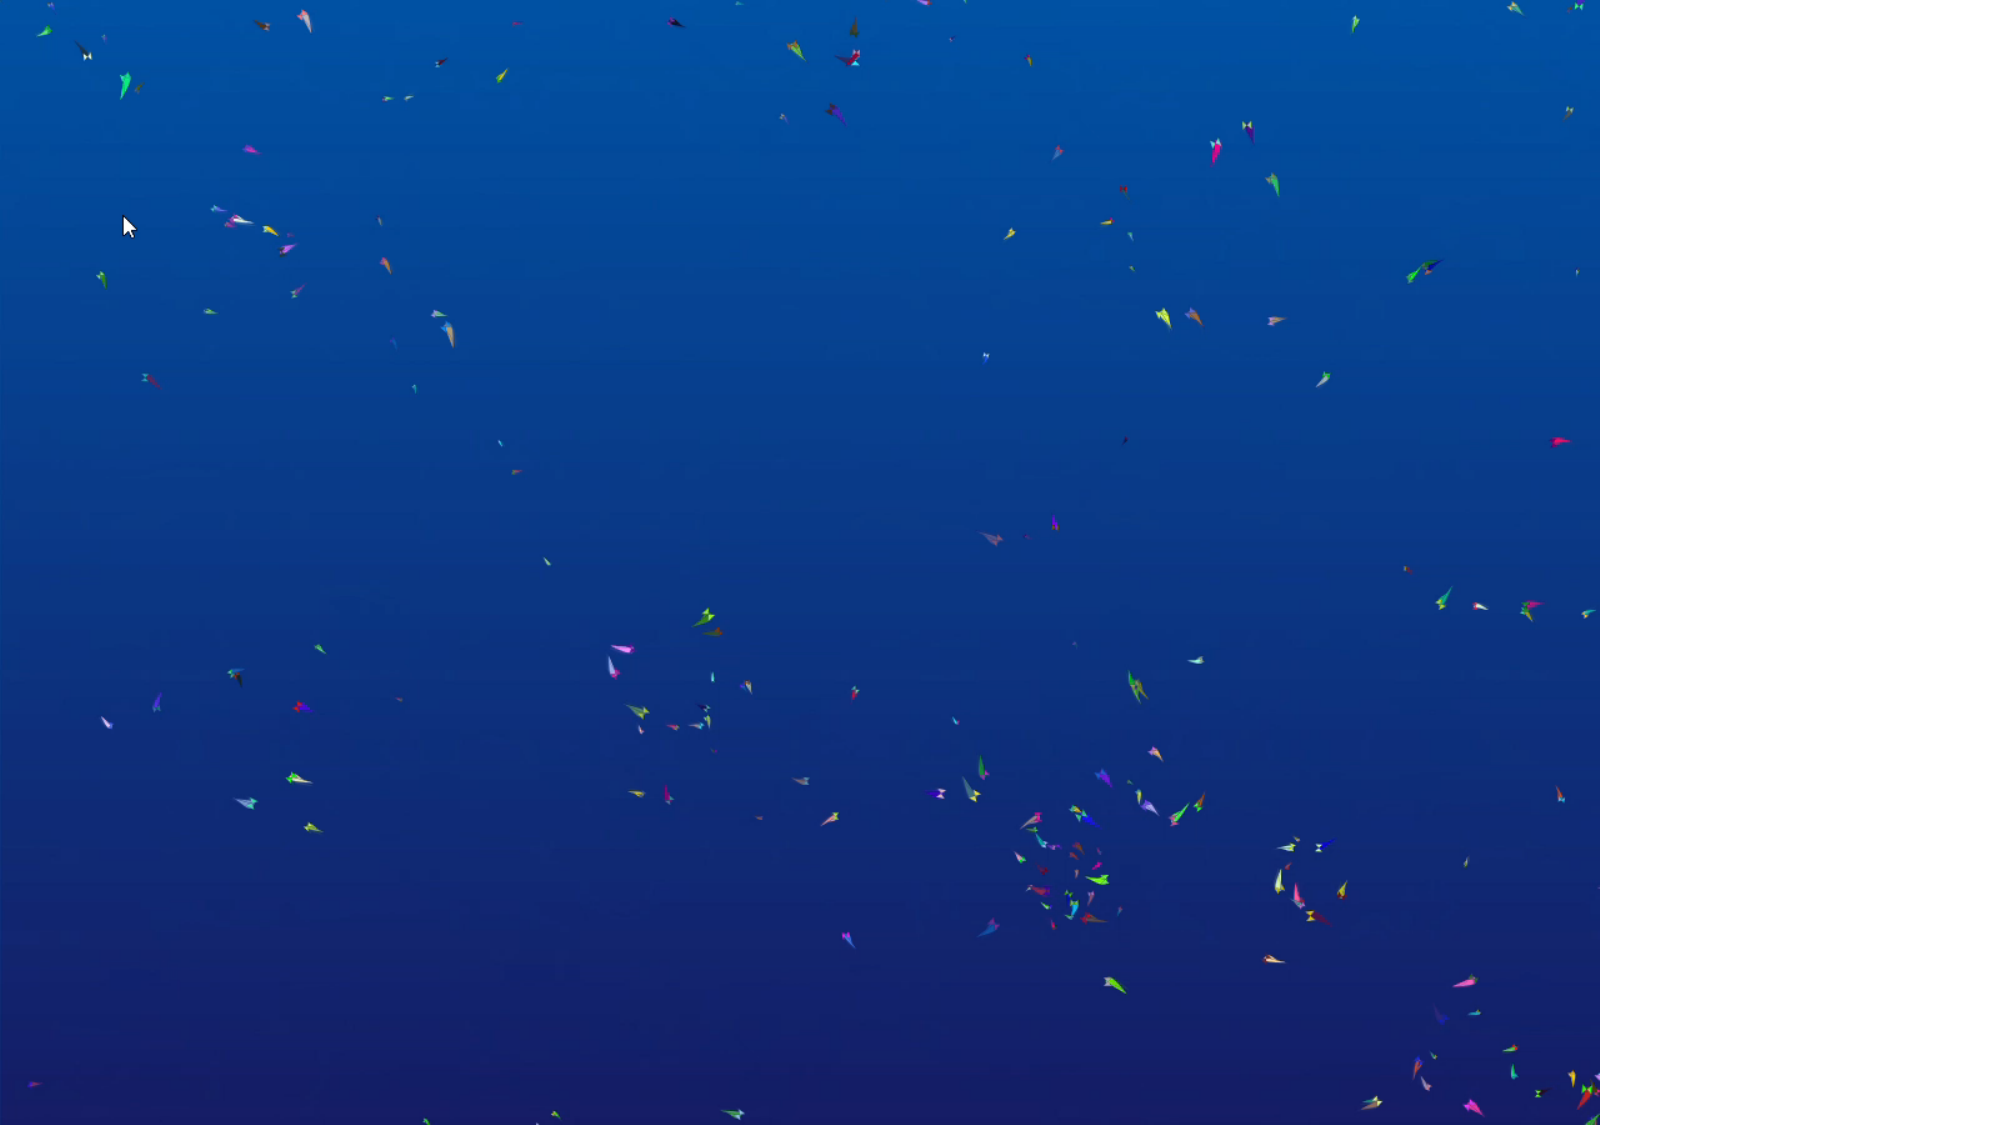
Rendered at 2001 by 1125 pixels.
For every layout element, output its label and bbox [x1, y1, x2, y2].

text_box [0, 0, 1600, 1125]
